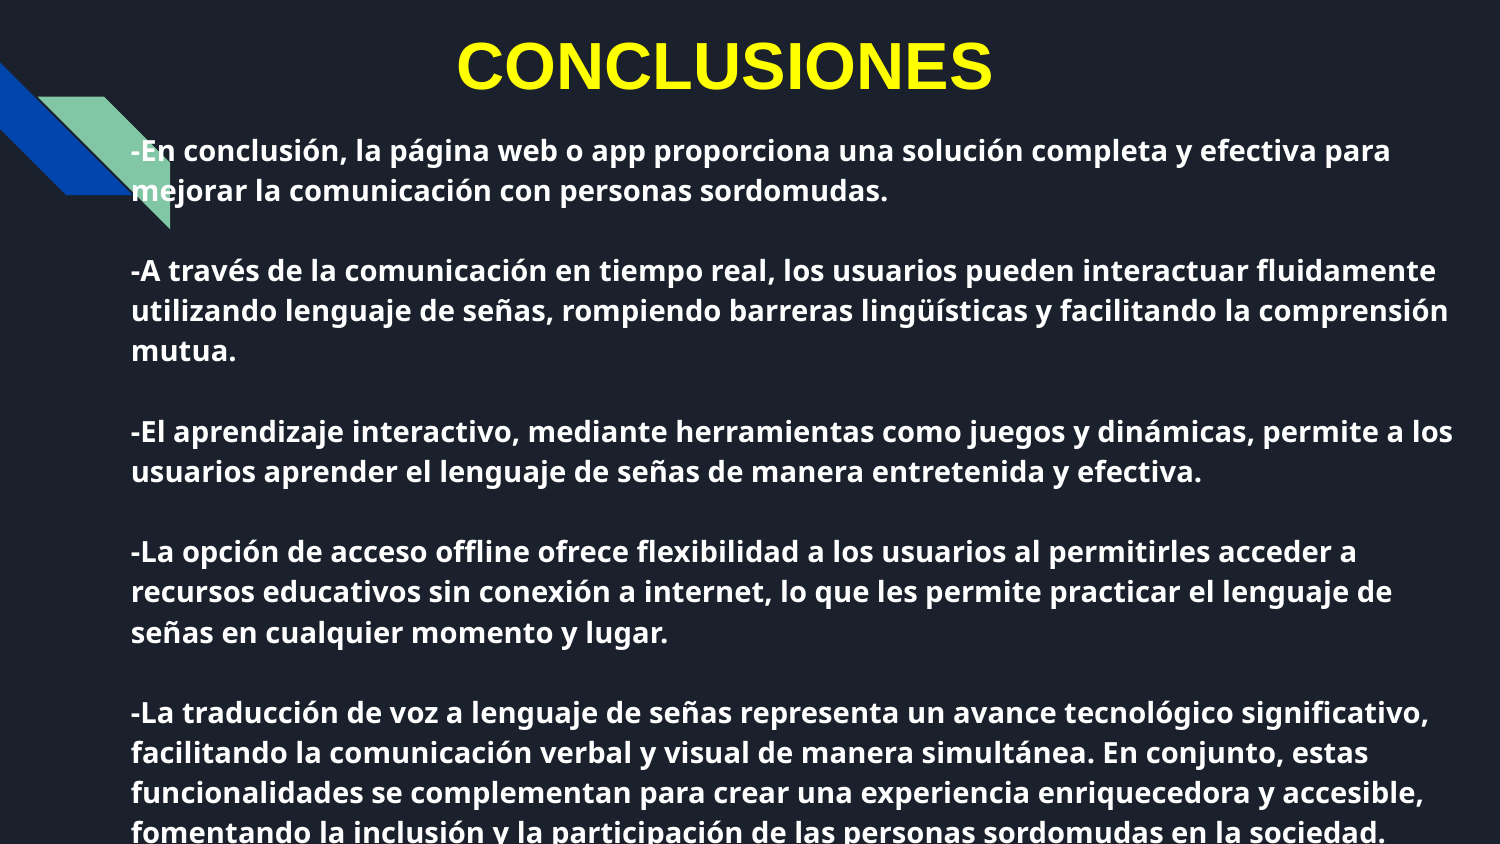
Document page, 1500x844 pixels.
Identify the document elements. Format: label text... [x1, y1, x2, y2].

title CONCLUSIONES [441, 7, 1146, 111]
text_box -En conclusión, la página web o app proporciona una solución completa y efectiva para mejorar la comunicación con personas sordomudas. -A través de la comunicación en tiempo real, los usuarios pueden interactuar fluidamente utilizando lenguaje de señas, rompiendo barreras lingüísticas y facilitando la comprensión mutua. -El aprendizaje interactivo, mediante herramientas como juegos y dinámicas, permite a los usuarios aprender el lenguaje de señas de manera entretenida y efectiva. -La opción de acceso offline ofrece flexibilidad a los usuarios al permitirles acceder a recursos educativos sin conexión a internet, lo que les permite practicar el lenguaje de señas en cualquier momento y lugar. -La traducción de voz a lenguaje de señas representa un avance tecnológico significativo, facilitando la comunicación verbal y visual de manera simultánea. En conjunto, estas funcionalidades se complementan para crear una experiencia enriquecedora y accesible, fomentando la inclusión y la participación de las personas sordomudas en la sociedad. [115, 111, 1472, 844]
